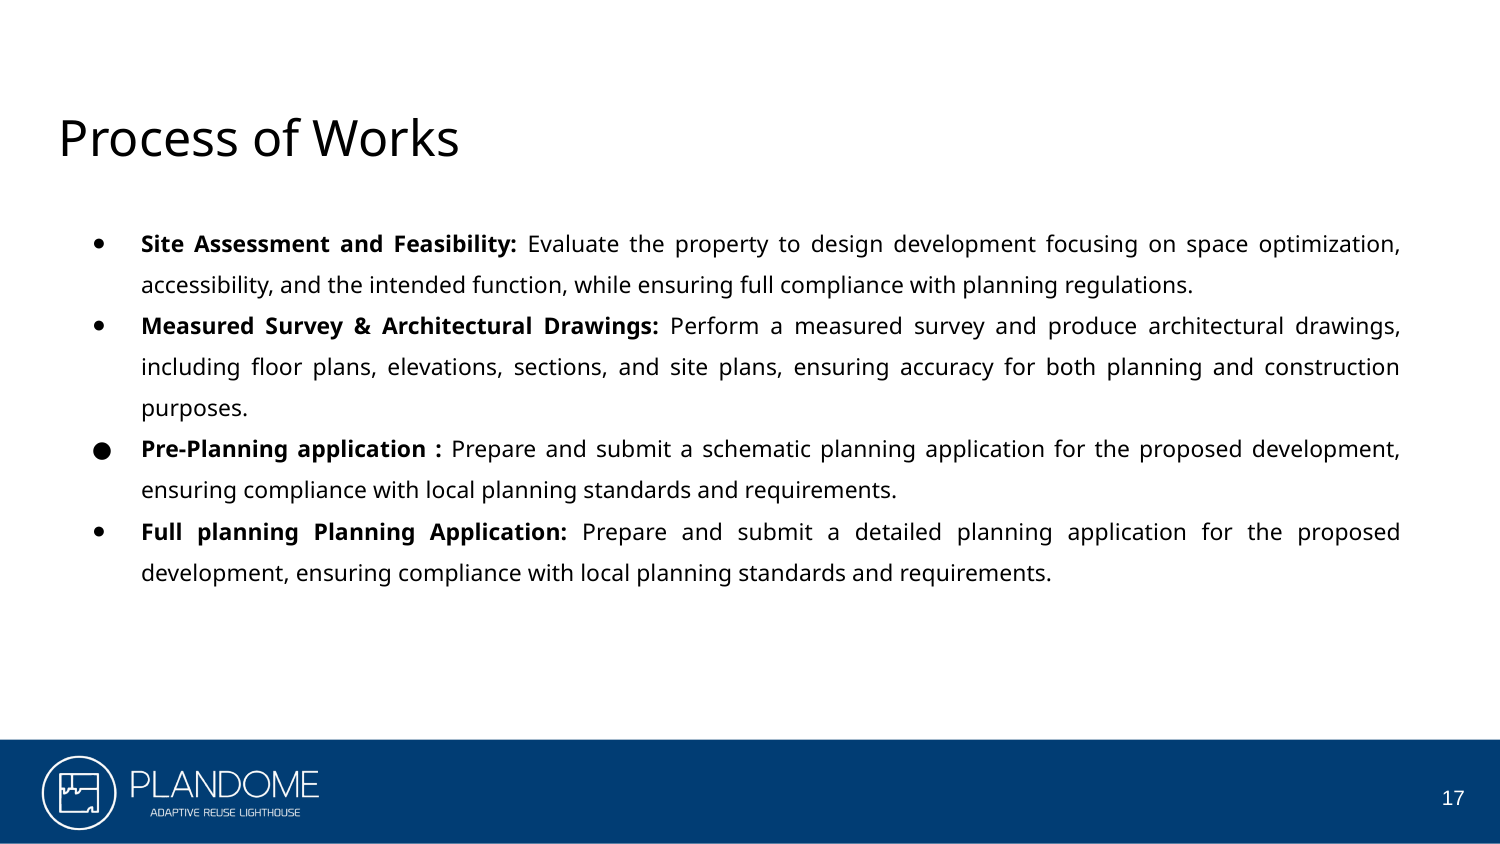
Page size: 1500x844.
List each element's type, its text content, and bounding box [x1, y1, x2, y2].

title Process of Works [43, 91, 1368, 216]
list Site Assessment and Feasibility: Evaluate the property to design development focusing on space optimization, accessibility, and the intended function, while ensuring full compliance with planning regulations. Measured Survey & Architectural Drawings: Perform a measured survey and produce architectural drawings, including floor plans, elevations, sections, and site plans, ensuring accuracy for both planning and construction purposes. Pre-Planning application : Prepare and submit a schematic planning application for the proposed development, ensuring compliance with local planning standards and requirements. Full planning Planning Application: Prepare and submit a detailed planning application for the proposed development, ensuring compliance with local planning standards and requirements. [51, 200, 1418, 628]
picture [0, 649, 389, 844]
slide_number 17 [1389, 764, 1480, 830]
